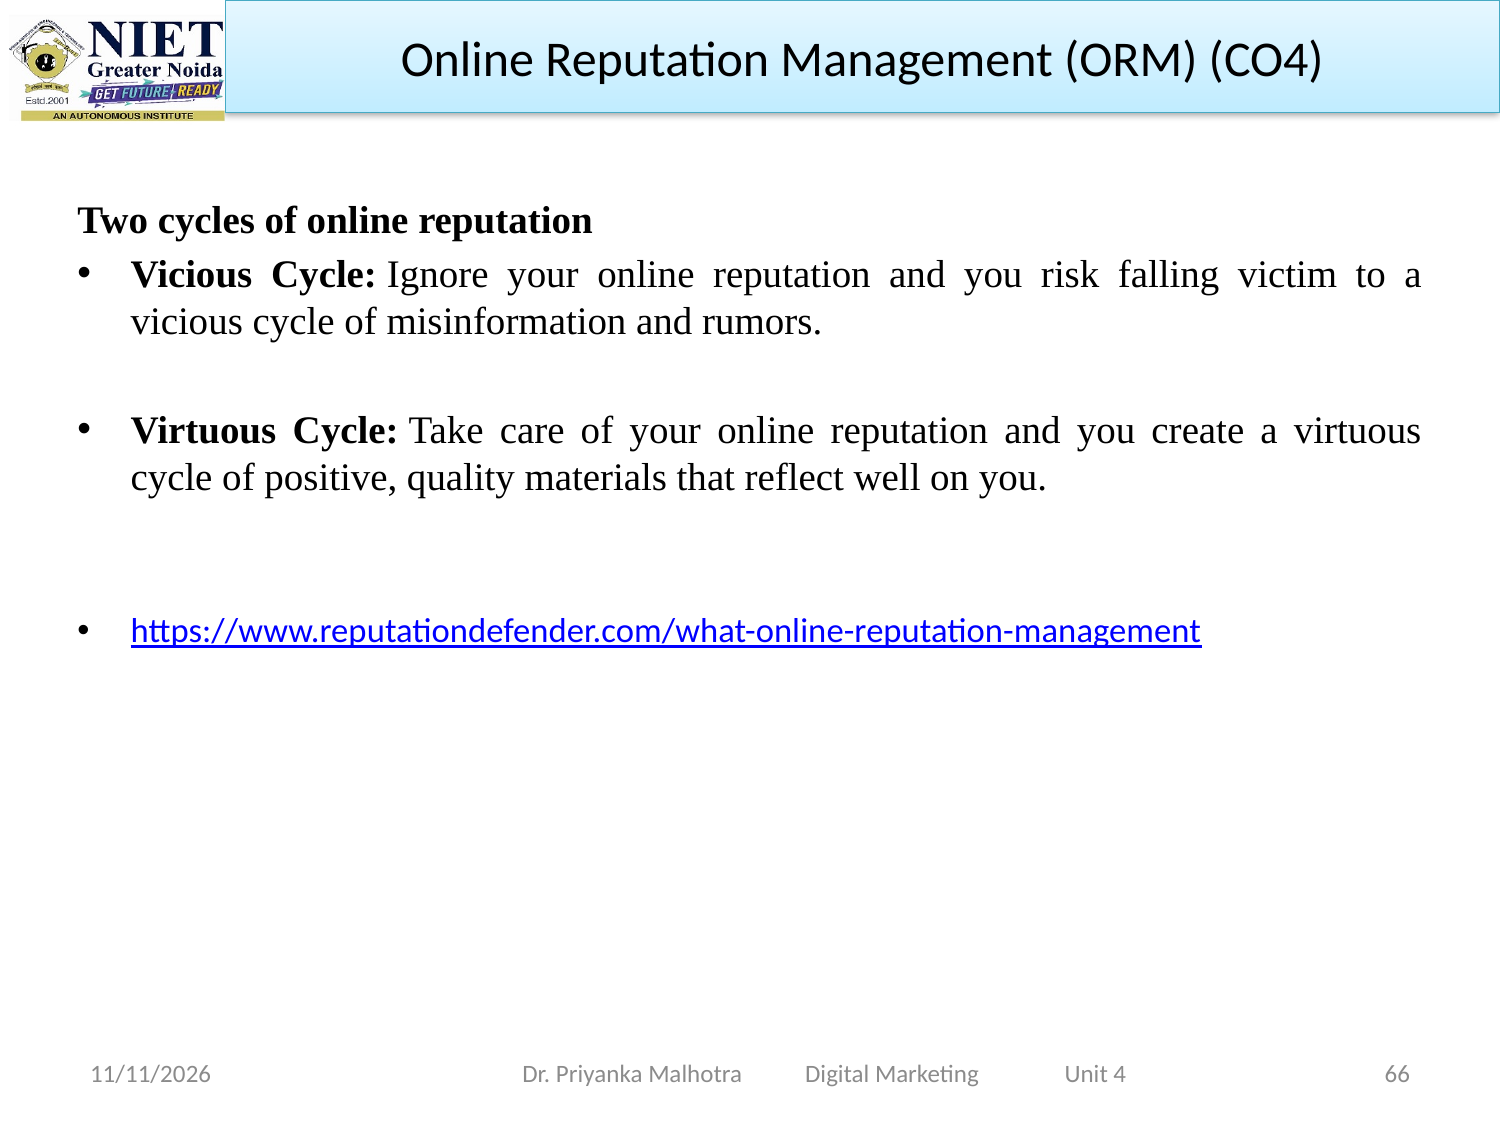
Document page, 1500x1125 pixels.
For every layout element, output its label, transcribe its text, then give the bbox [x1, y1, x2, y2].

list Two cycles of online reputation Vicious Cycle: Ignore your online reputation and you risk falling victim to a vicious cycle of misinformation and rumors. Virtuous Cycle: Take care of your online reputation and you create a virtuous cycle of positive, quality materials that reflect well on you. https://www.reputationdefender.com/what-online-reputation-management [62, 137, 1438, 1025]
slide_number 66 [1074, 1042, 1425, 1103]
footer Dr. Priyanka Malhotra Digital Marketing Unit 4 [412, 1042, 1074, 1103]
slide_number 28-May-24 [75, 1042, 412, 1103]
picture [9, 0, 226, 151]
text_box Online Reputation Management (ORM) (CO4) [226, 0, 1500, 113]
